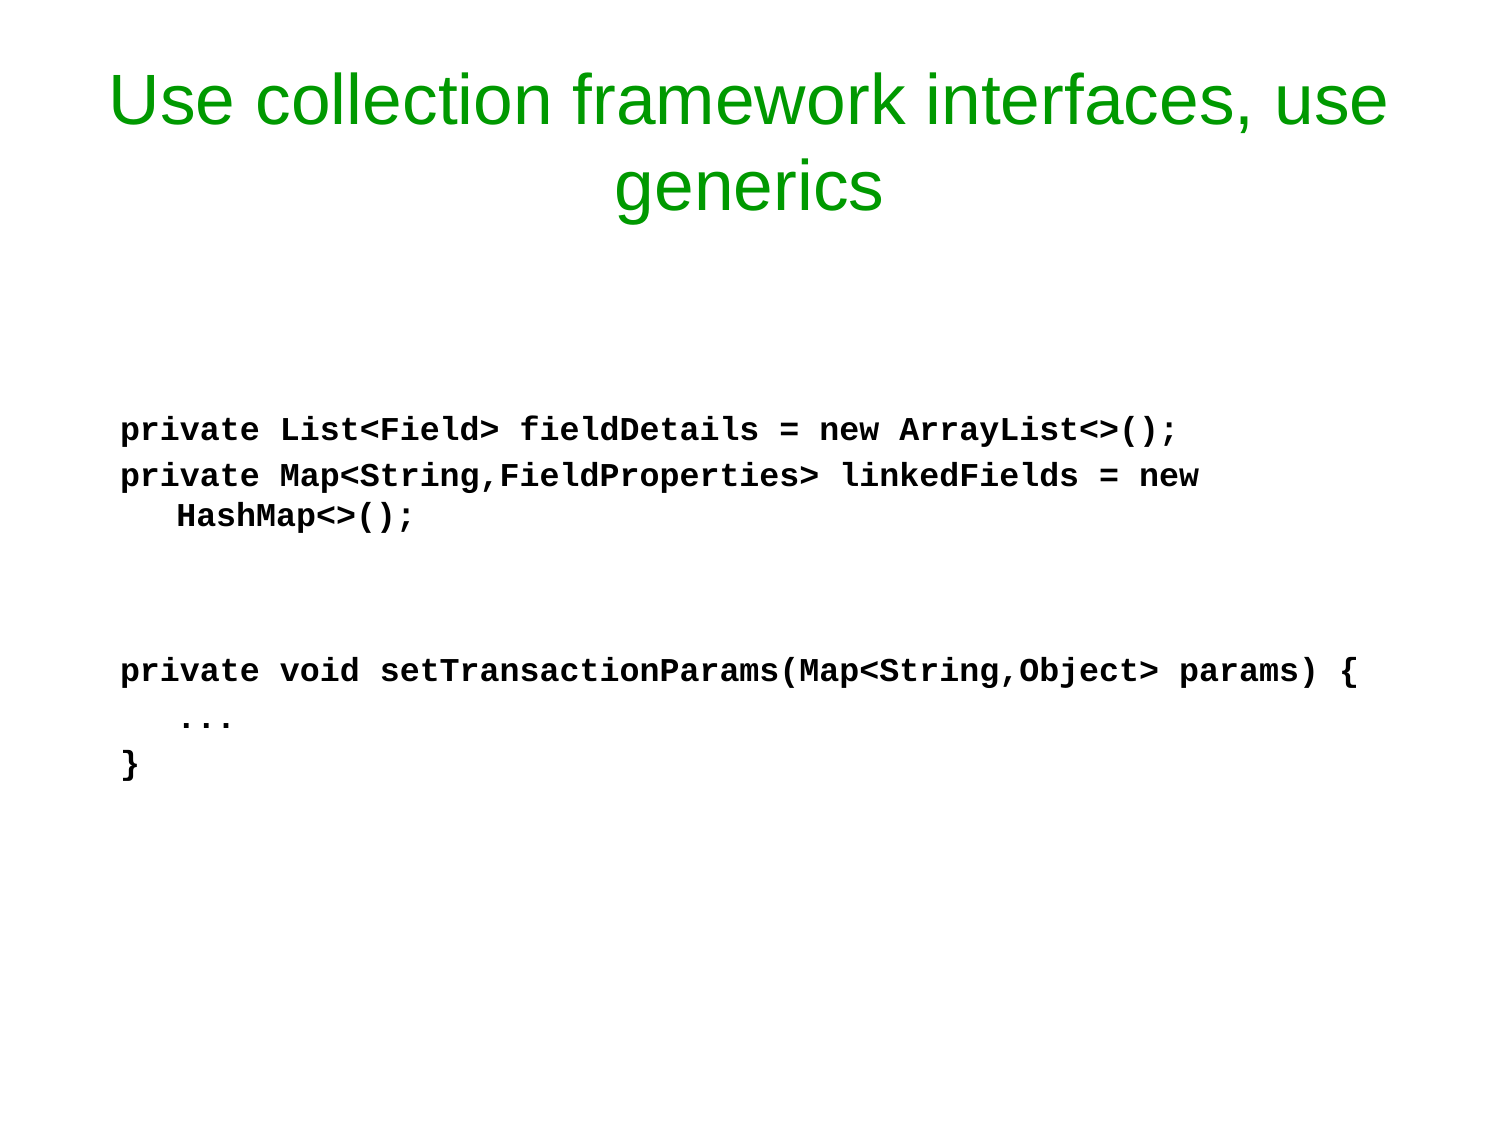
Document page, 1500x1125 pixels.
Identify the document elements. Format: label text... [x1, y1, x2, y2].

text_box private List<Field> fieldDetails = new ArrayList<>(); private Map<String,FieldProperties> linkedFields = new HashMap<>(); private void setTransactionParams(Map<String,Object> params) { ... } [112, 399, 1463, 789]
title Use collection framework interfaces, use generics [74, 44, 1426, 234]
